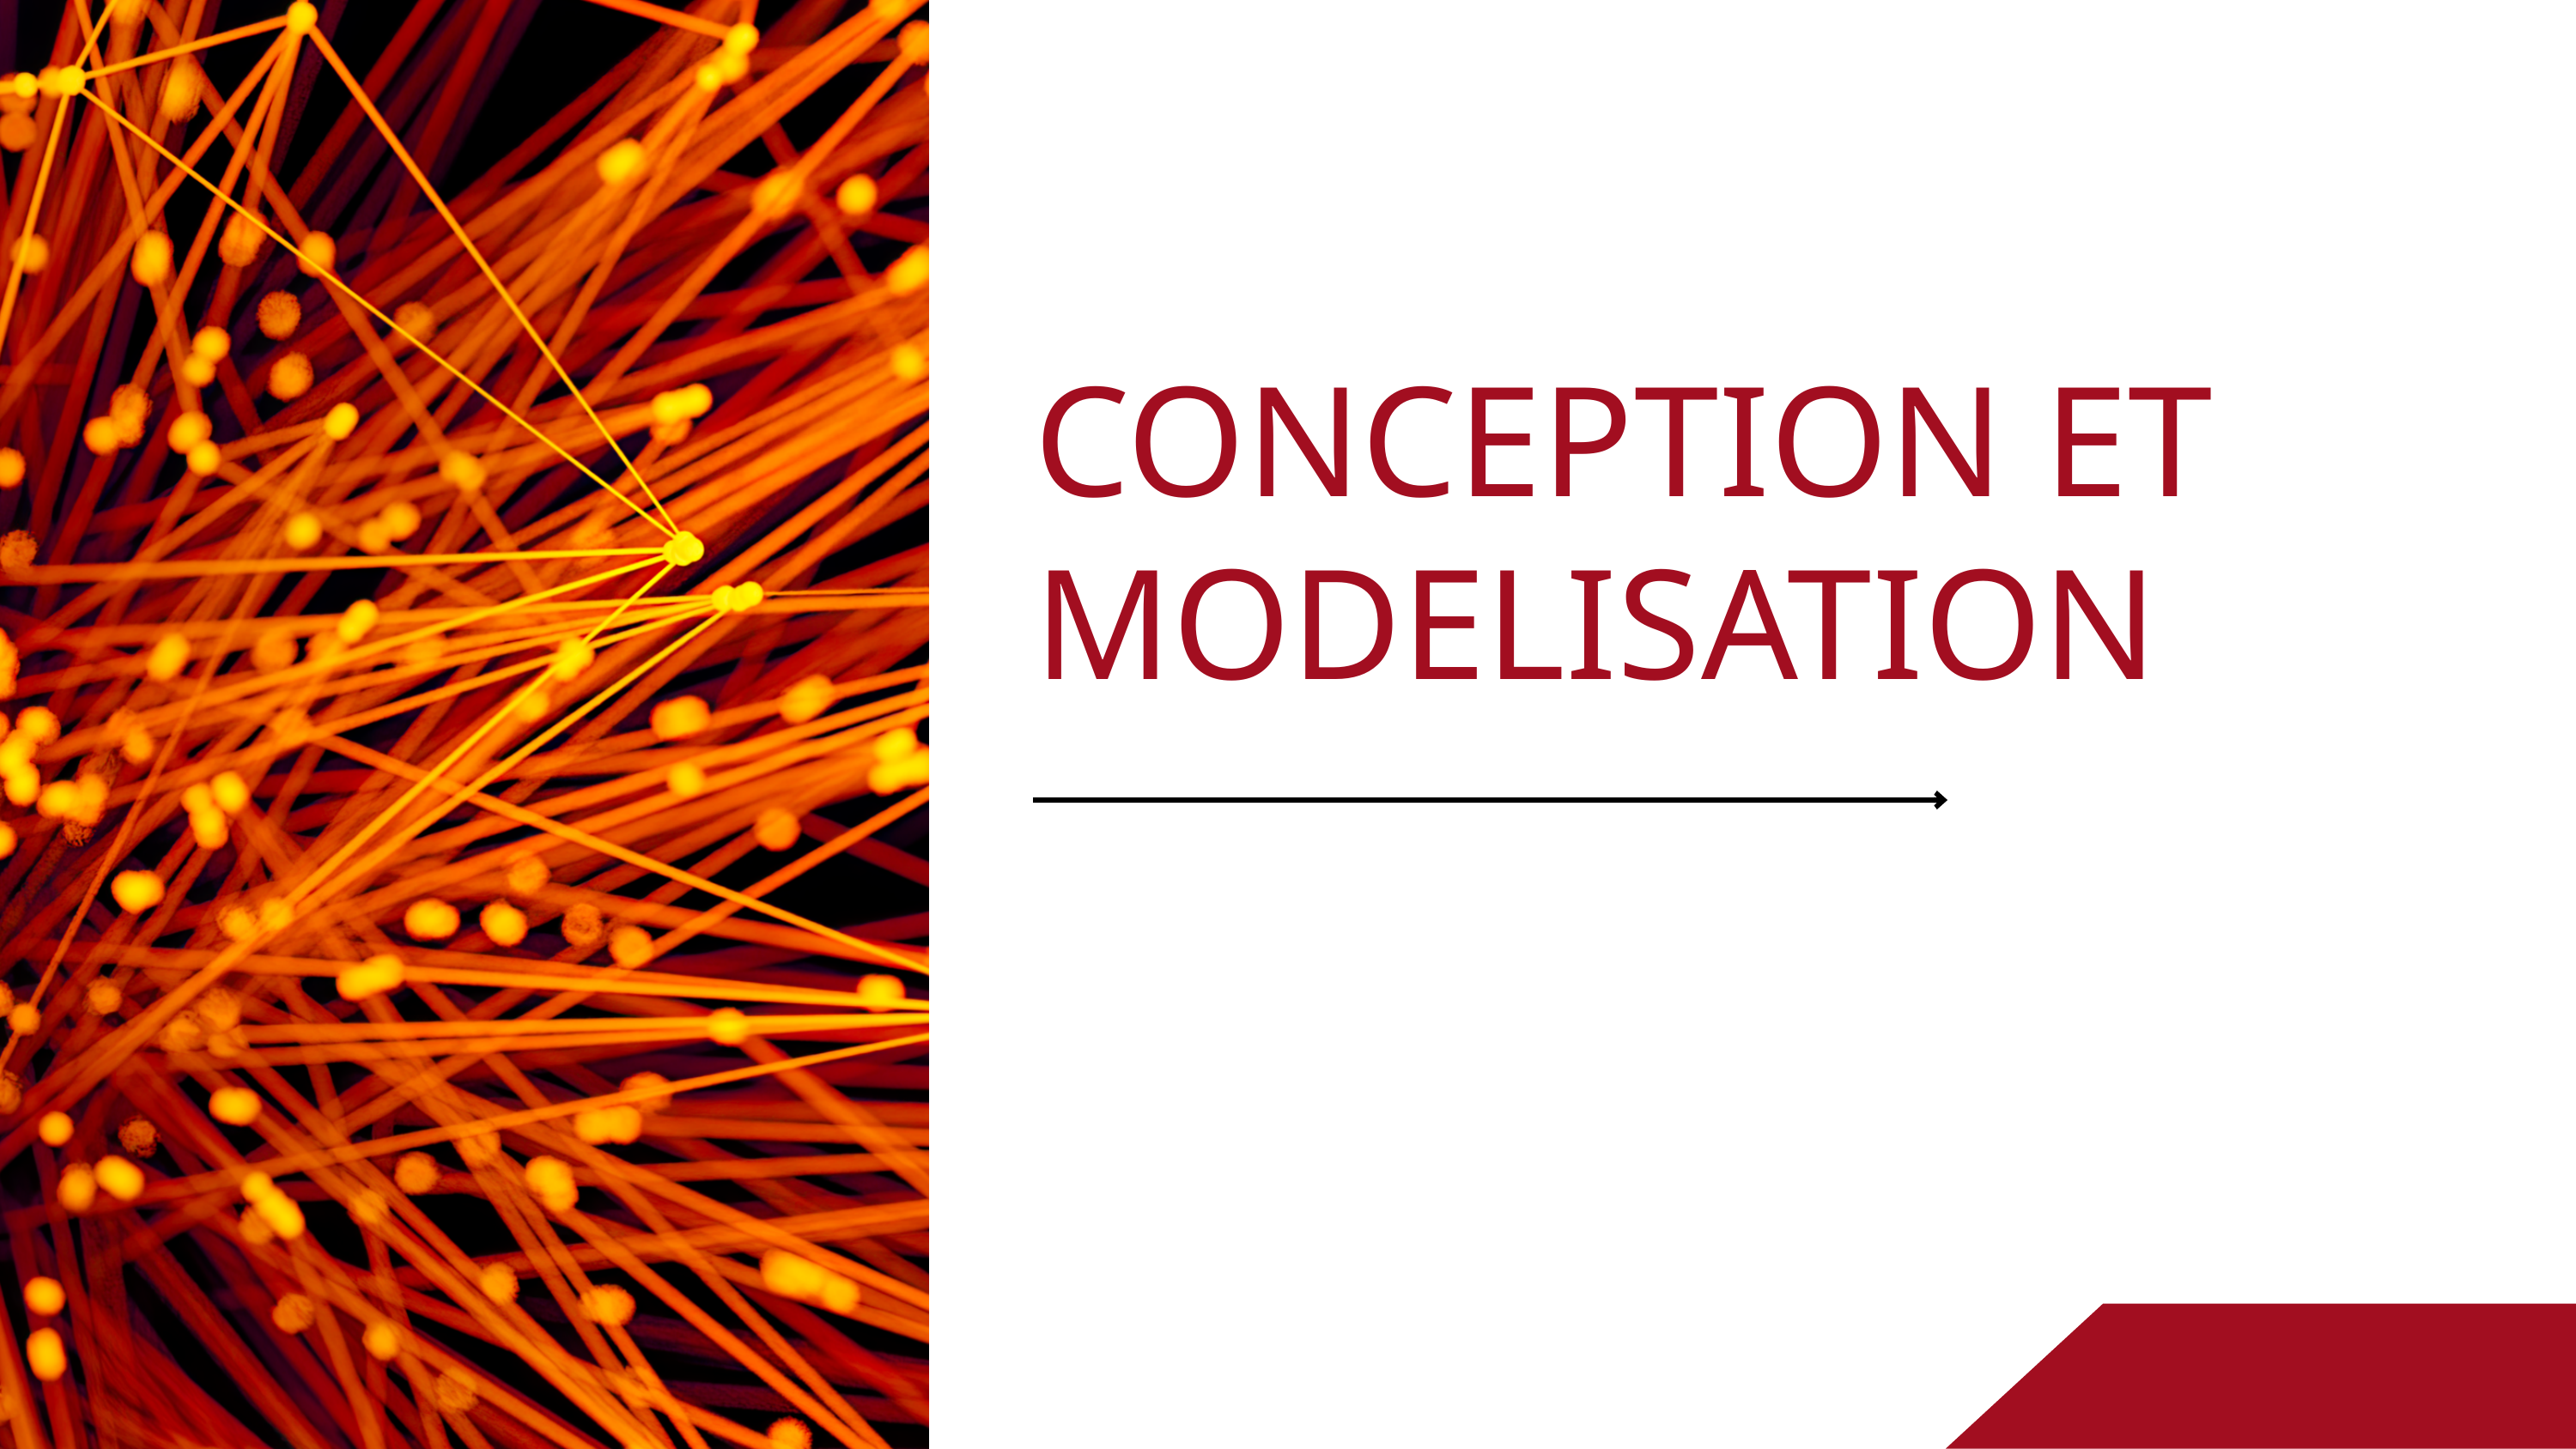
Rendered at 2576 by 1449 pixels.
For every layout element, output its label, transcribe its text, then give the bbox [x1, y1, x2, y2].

text_box [0, 0, 930, 1449]
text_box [1945, 1303, 2576, 1449]
text_box CONCEPTION ET MODELISATION [1034, 344, 2398, 710]
text_box [1033, 793, 1948, 807]
